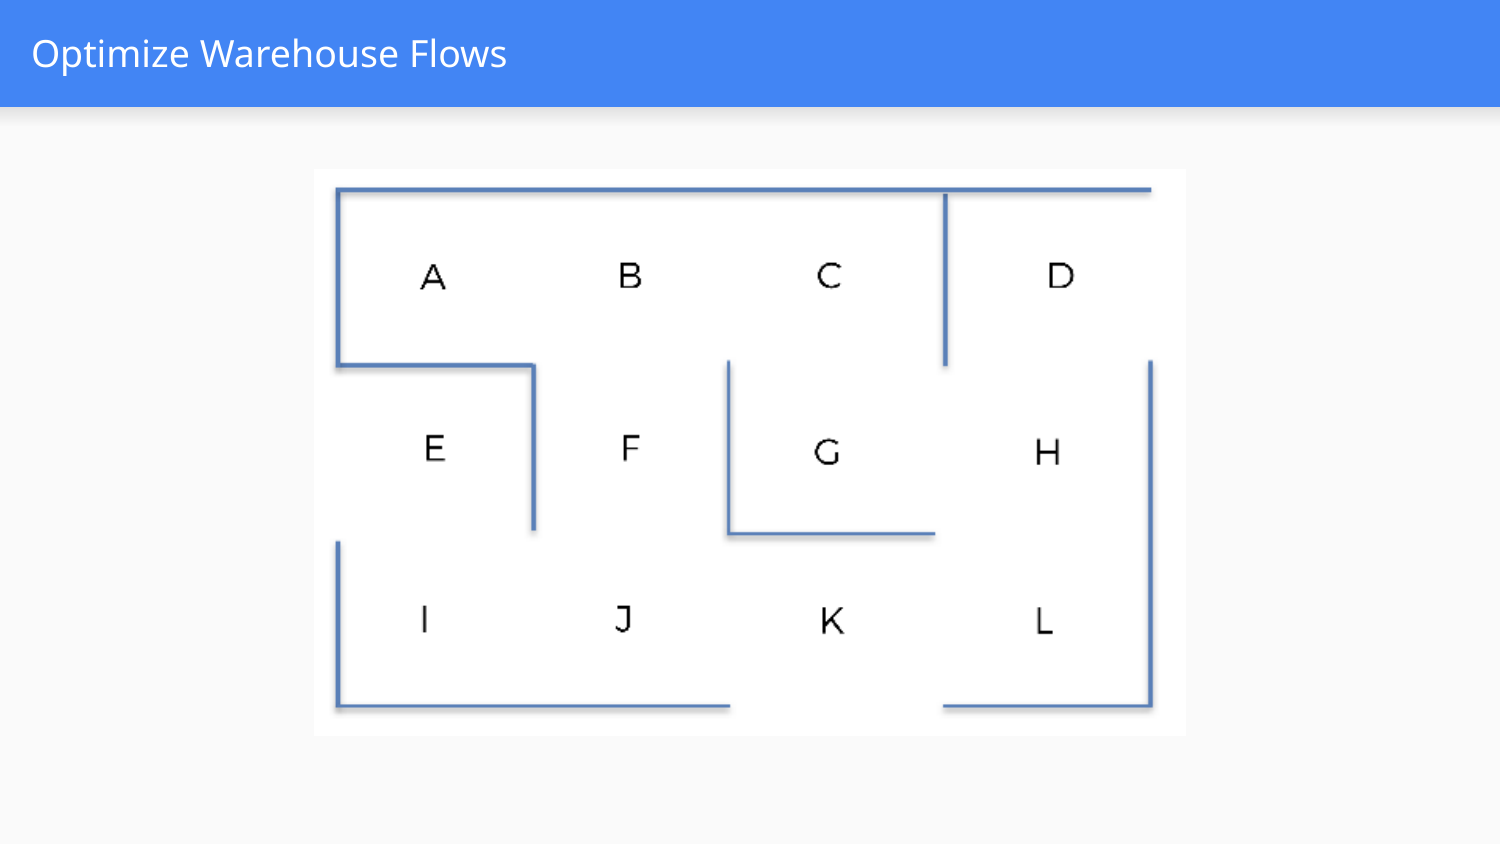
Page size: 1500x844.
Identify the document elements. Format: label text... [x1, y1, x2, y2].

picture [314, 169, 1186, 736]
title Optimize Warehouse Flows [16, 2, 1464, 102]
